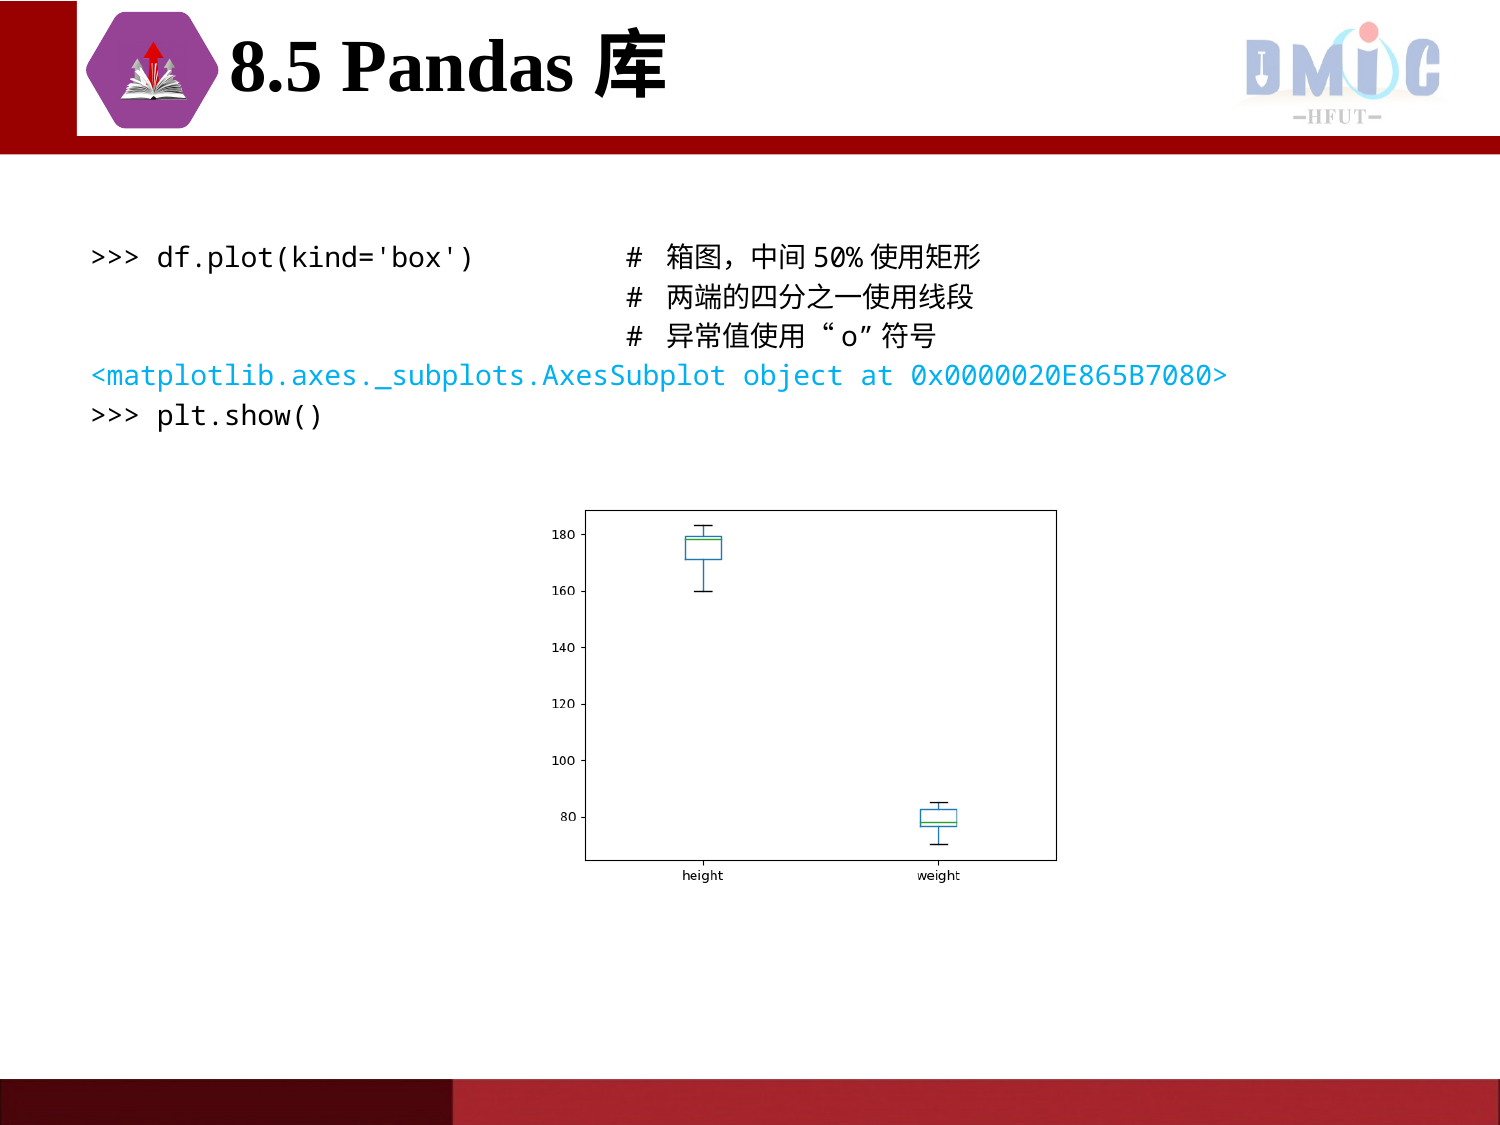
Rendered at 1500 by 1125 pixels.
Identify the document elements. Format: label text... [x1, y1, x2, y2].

list >>> df.plot(kind='box') # 箱图，中间50%使用矩形 # 两端的四分之一使用线段 # 异常值使用“o”符号 <matplotlib.axes._subplots.AxesSubplot object at 0x0000020E865B7080> >>> plt.show() [74, 231, 1426, 1000]
picture [544, 500, 1069, 897]
picture [0, 1079, 1500, 1125]
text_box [0, 8, 1046, 129]
